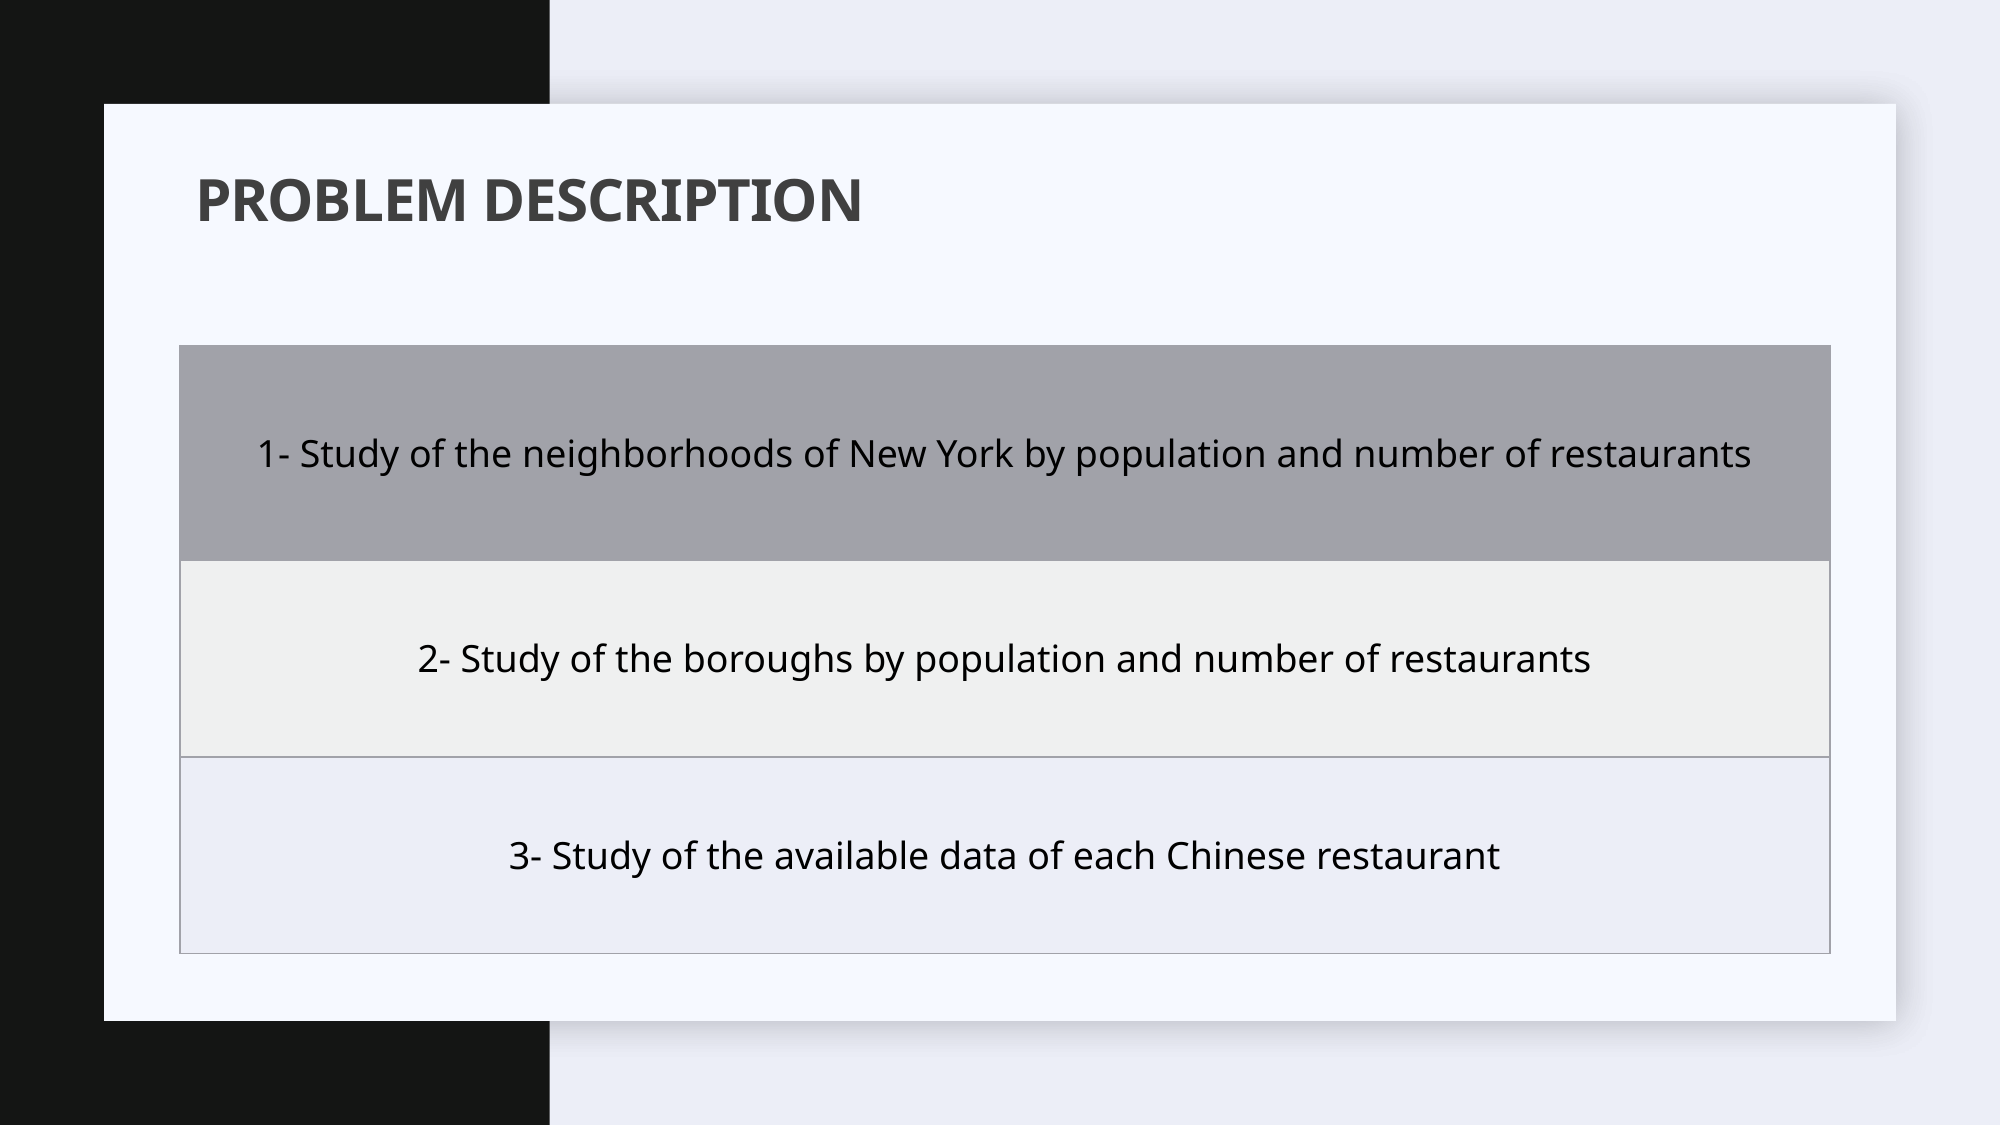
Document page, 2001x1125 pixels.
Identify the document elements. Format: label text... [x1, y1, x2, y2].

table_cell 3- Study of the available data of each Chinese restaurant [181, 758, 1829, 953]
title Problem description [180, 154, 1830, 251]
table_cell 2- Study of the boroughs by population and number of restaurants [181, 561, 1829, 756]
table_header 1- Study of the neighborhoods of New York by population and number of restaurants [181, 347, 1829, 559]
